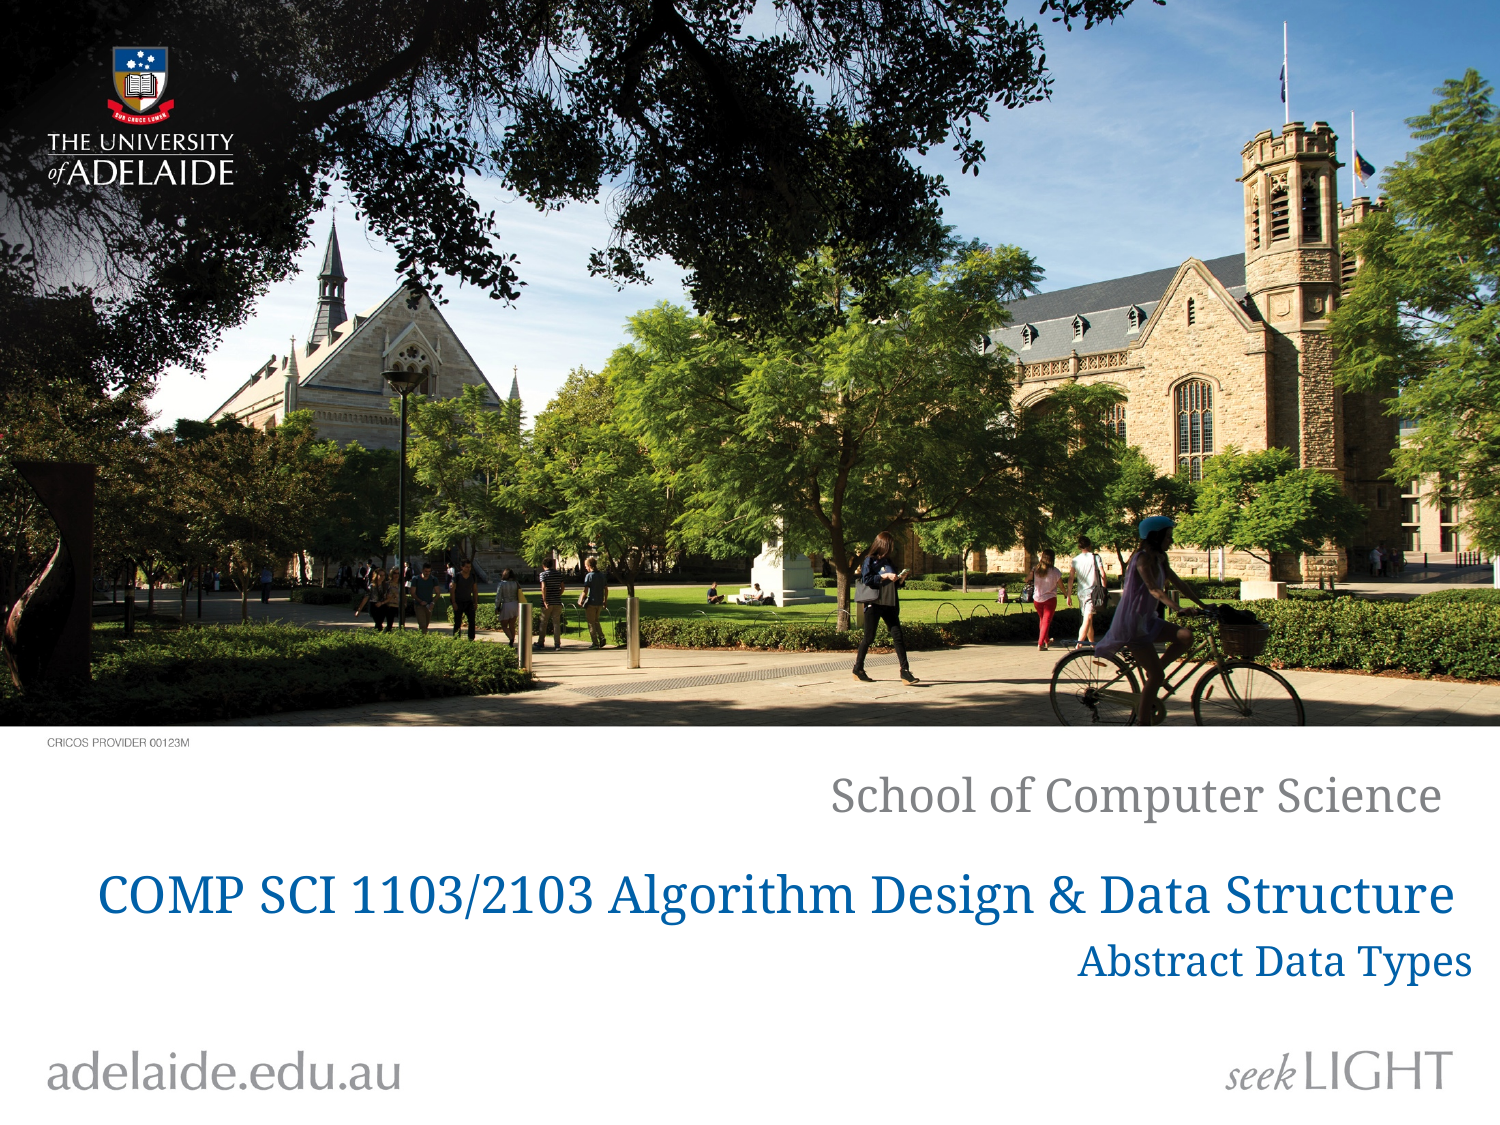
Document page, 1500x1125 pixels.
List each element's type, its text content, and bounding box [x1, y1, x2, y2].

subtitle School of Computer Science [408, 755, 1459, 835]
title COMP SCI 1103/2103 Algorithm Design & Data Structure Abstract Data Types [17, 798, 1489, 1035]
picture [0, 0, 1500, 1125]
